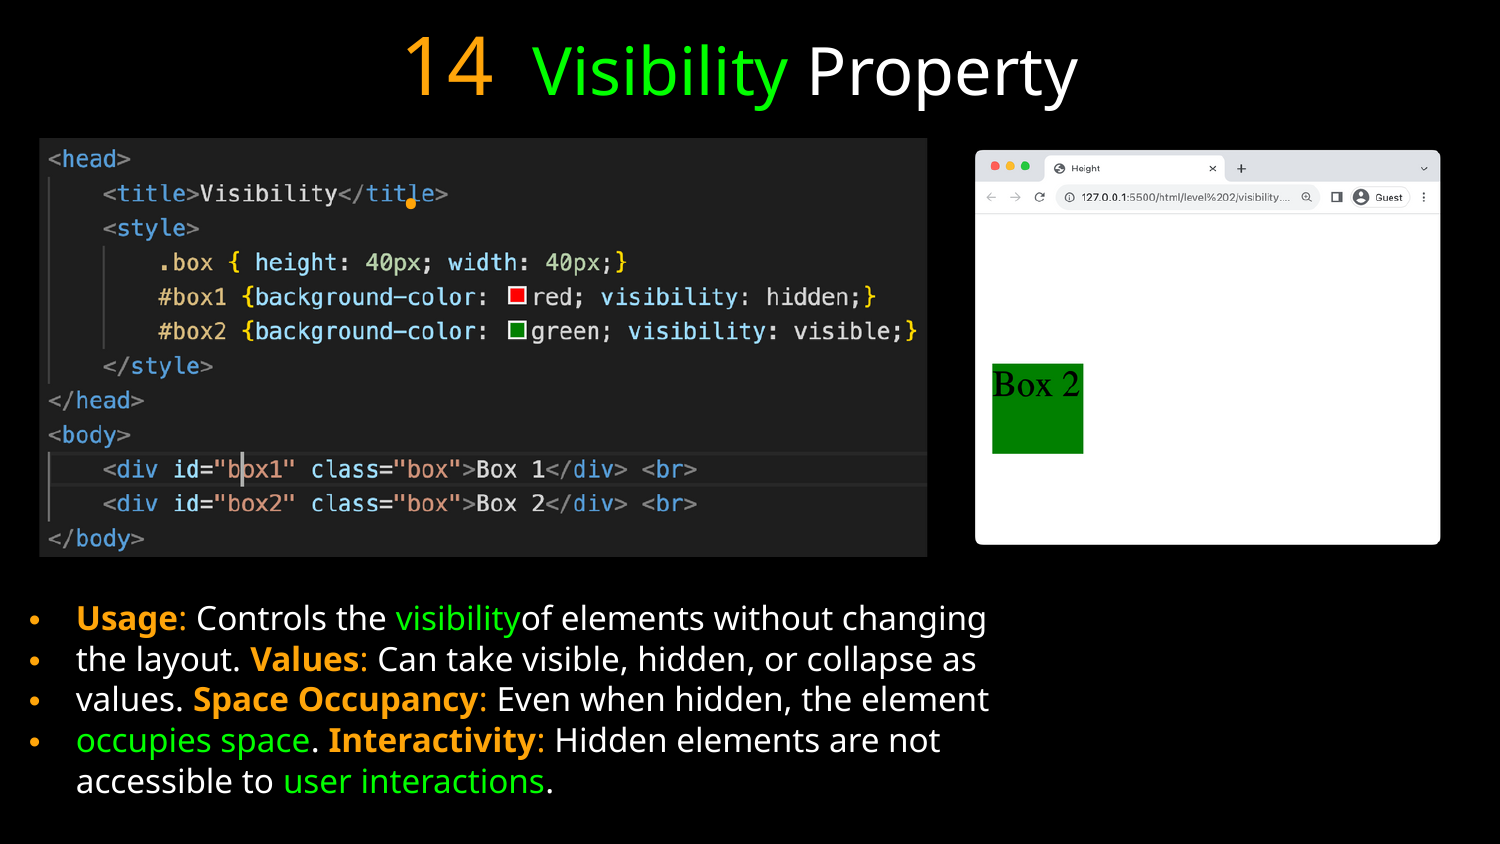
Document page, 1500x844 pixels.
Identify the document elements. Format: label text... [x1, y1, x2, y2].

text_box [39, 138, 1453, 557]
text_box Visibility Property [532, 15, 1111, 109]
text_box Usage: Controls the visibilityof elements without changing the layout. Values: Can take visible, hidden, or collapse as values. Space Occupancy: Even when hidden, the element occupies space. Interactivity: Hidden elements are not accessible to user interactions. [75, 596, 1045, 800]
text_box 14. [400, 0, 510, 225]
text_box • • • • [28, 597, 41, 761]
